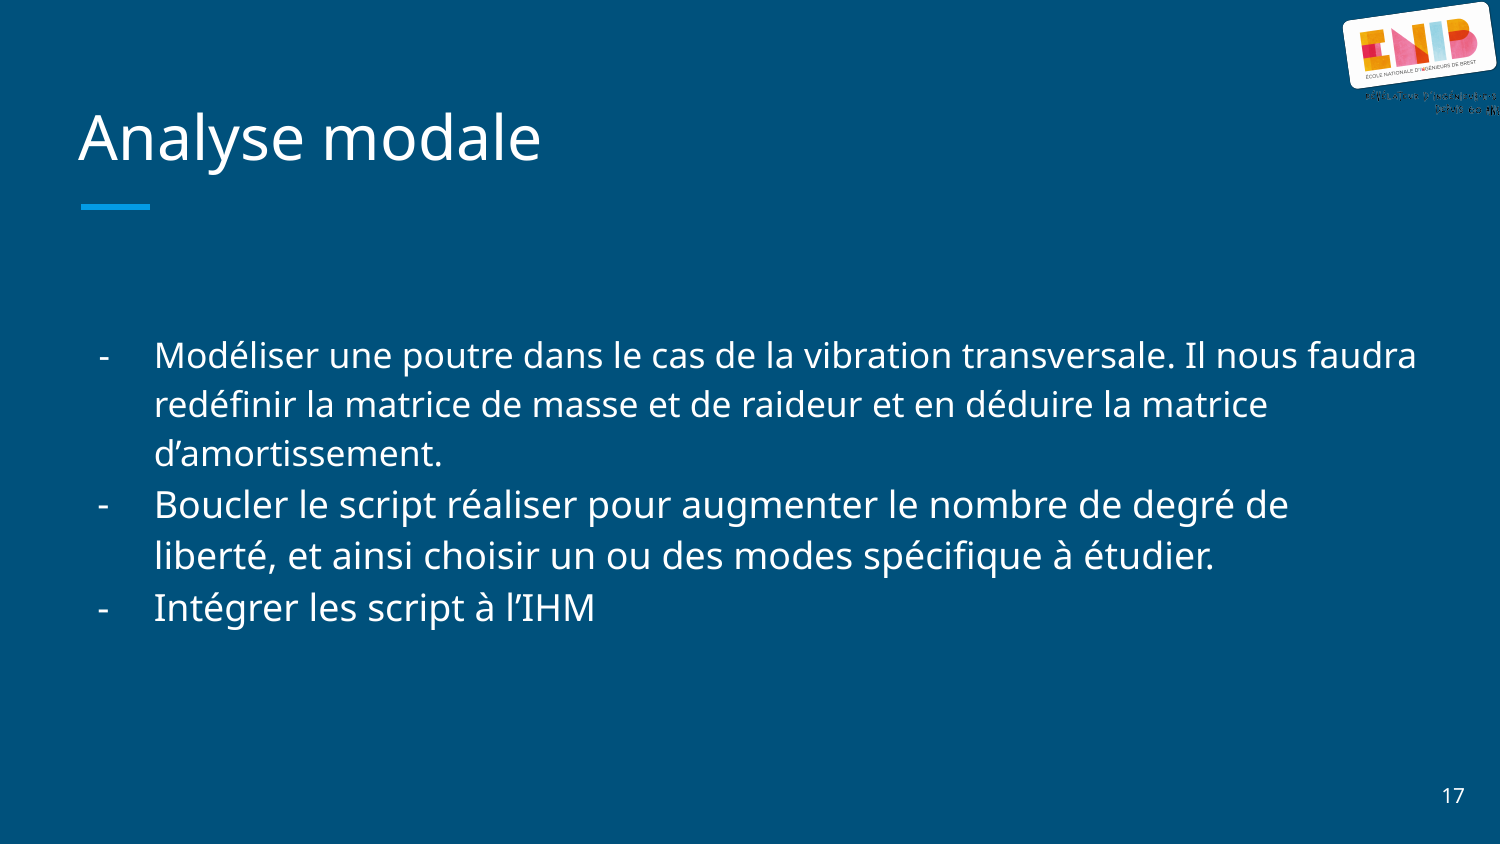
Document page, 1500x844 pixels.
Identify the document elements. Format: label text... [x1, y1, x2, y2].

list Modéliser une poutre dans le cas de la vibration transversale. Il nous faudra redéfinir la matrice de masse et de raideur et en déduire la matrice d’amortissement. Boucler le script réaliser pour augmenter le nombre de degré de liberté, et ainsi choisir un ou des modes spécifique à étudier. Intégrer les script à l’IHM [63, 244, 1437, 750]
picture [1343, 2, 1496, 77]
slide_number ‹#› [1389, 764, 1480, 830]
title Analyse modale [63, 75, 1437, 188]
